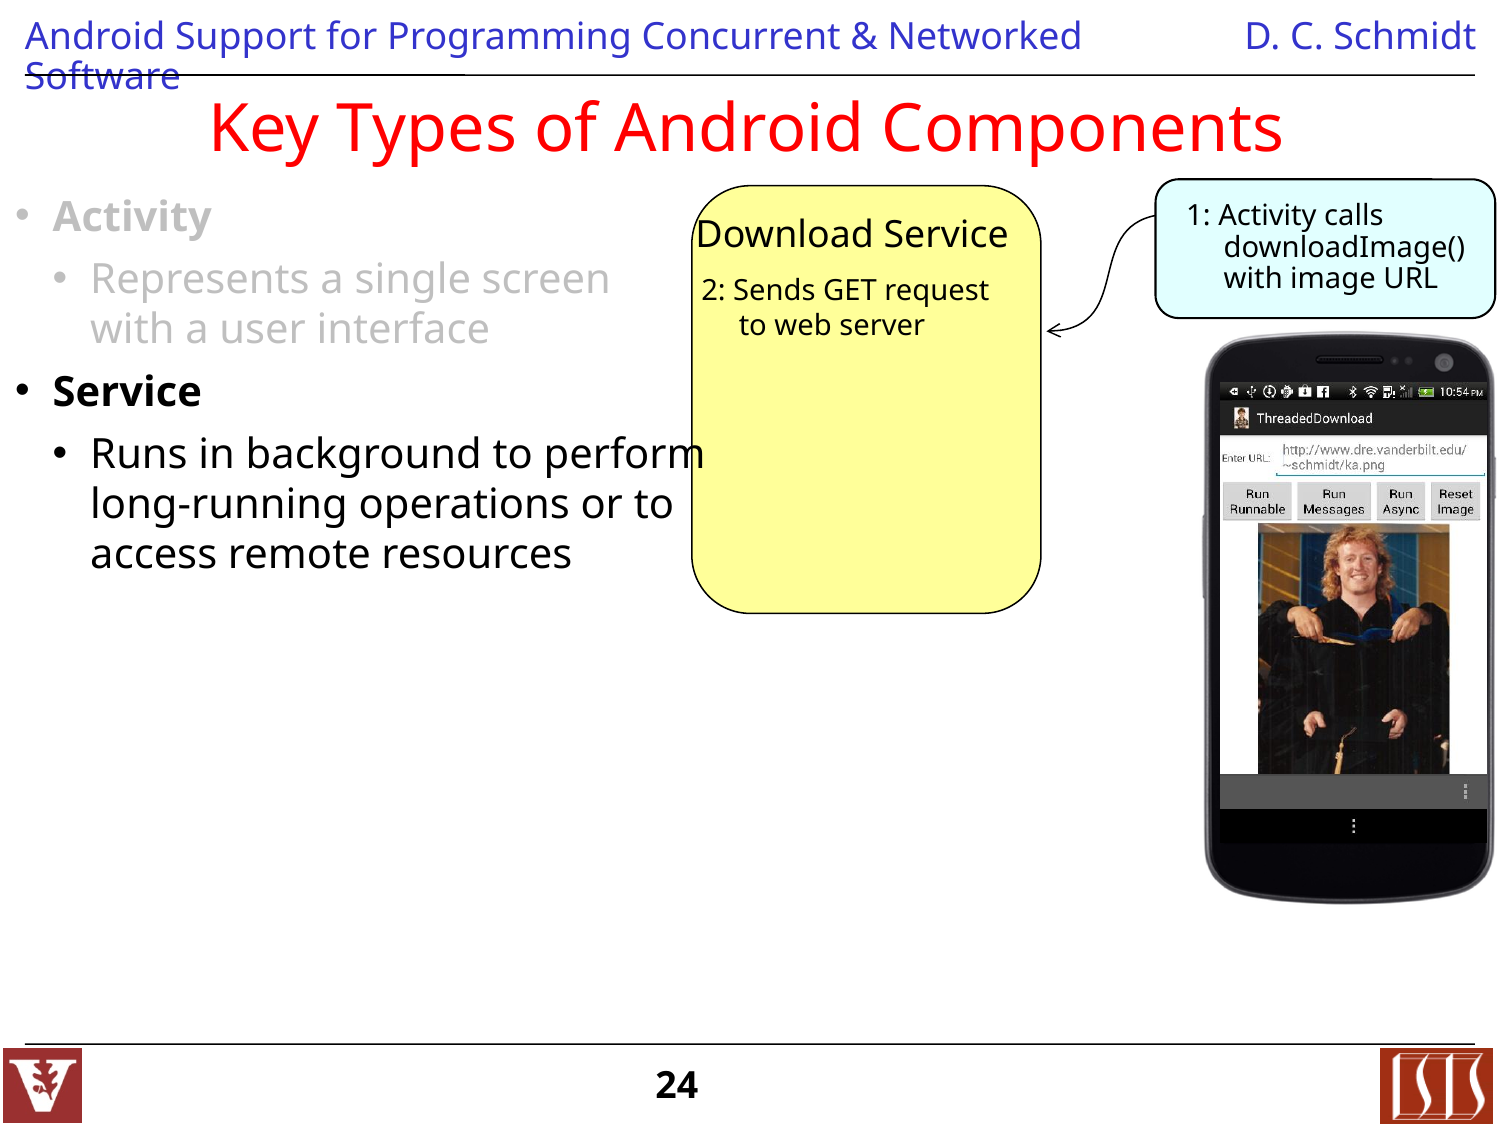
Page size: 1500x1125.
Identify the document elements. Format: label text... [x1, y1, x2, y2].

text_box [1197, 322, 1500, 914]
picture [1380, 1048, 1493, 1124]
text_box [1155, 179, 1494, 212]
list Activity Represents a single screen with a user interface Service Runs in background to perform long-running operations or to access remote resources [0, 181, 1135, 983]
text_box 1: Activity calls downloadImage() with image URL [1171, 193, 1500, 303]
text_box [1180, 303, 1494, 319]
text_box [691, 185, 1042, 614]
title Key Types of Android Components [2, 22, 1491, 212]
picture [3, 1048, 82, 1123]
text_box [1046, 213, 1176, 332]
